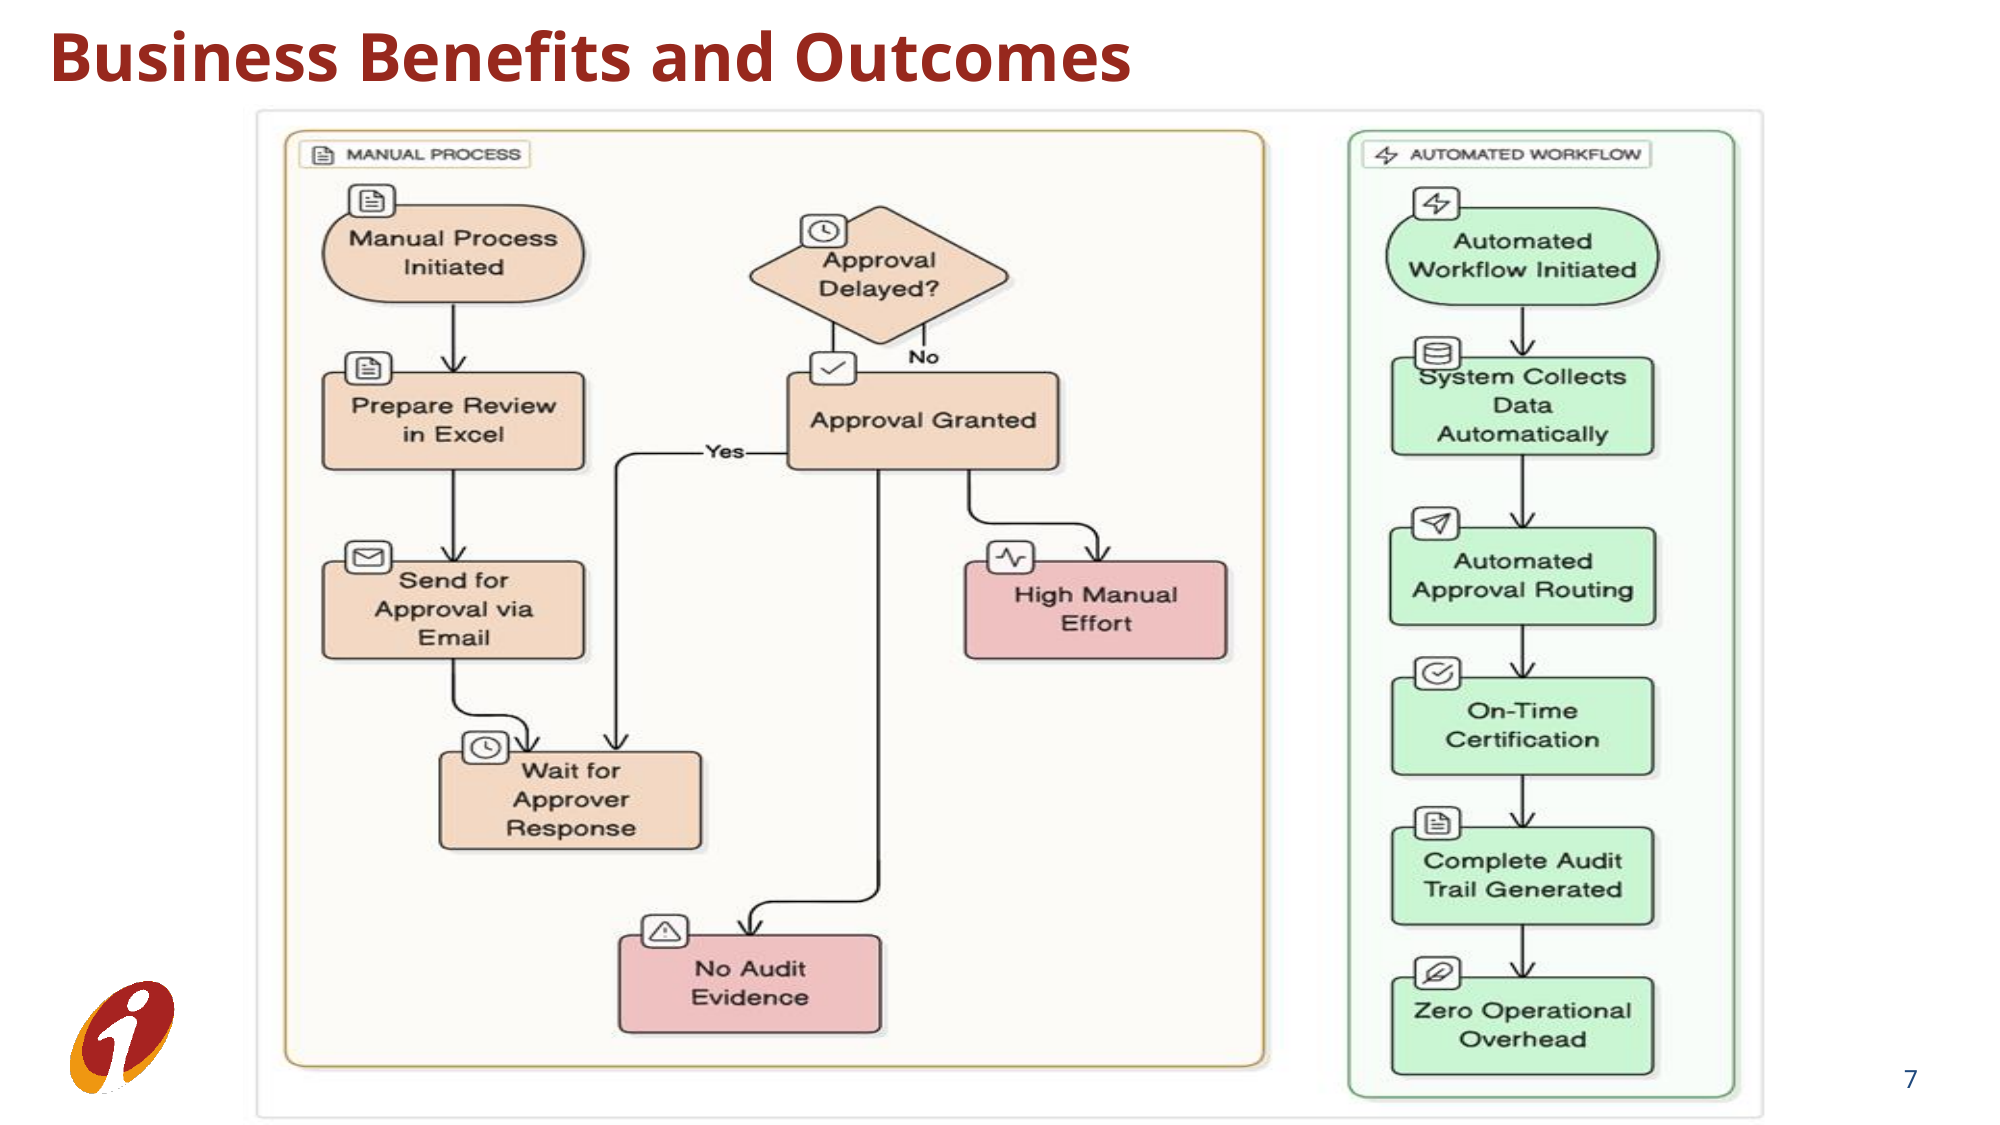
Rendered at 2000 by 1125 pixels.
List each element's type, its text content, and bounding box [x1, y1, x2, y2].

list Business Benefits and Outcomes [33, 7, 1166, 55]
slide_number 7 [1833, 1050, 1934, 1111]
picture [243, 104, 1780, 1125]
picture [62, 974, 181, 1100]
